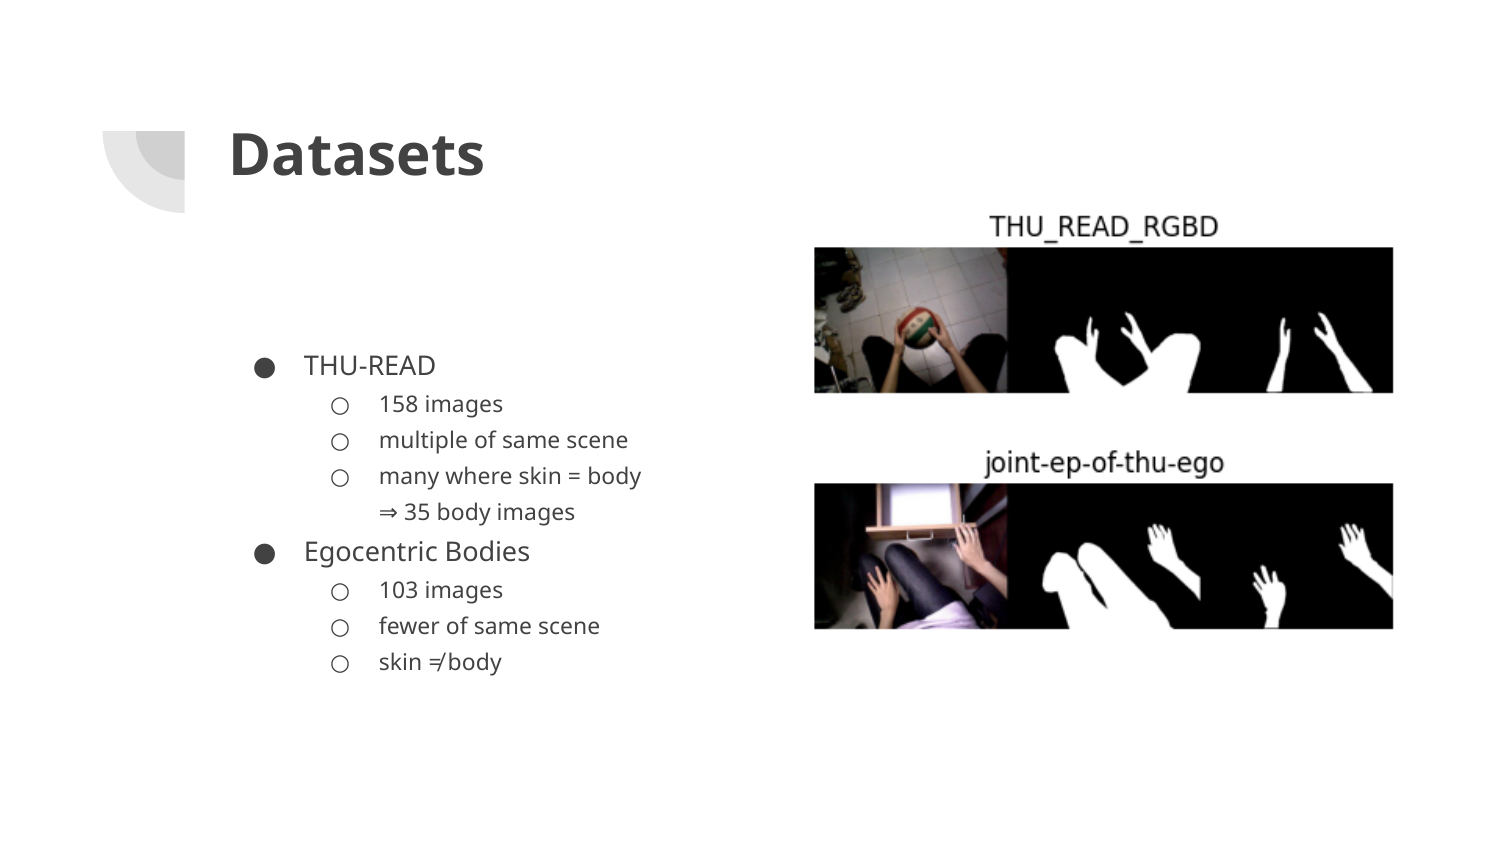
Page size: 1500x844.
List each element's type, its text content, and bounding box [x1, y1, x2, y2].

title Datasets [213, 98, 1368, 263]
list THU-READ 158 images multiple of same scene many where skin = body ⇒ 35 body images Egocentric Bodies 103 images fewer of same scene skin ≠ body [213, 326, 1368, 744]
picture [799, 435, 1410, 645]
picture [799, 198, 1410, 409]
